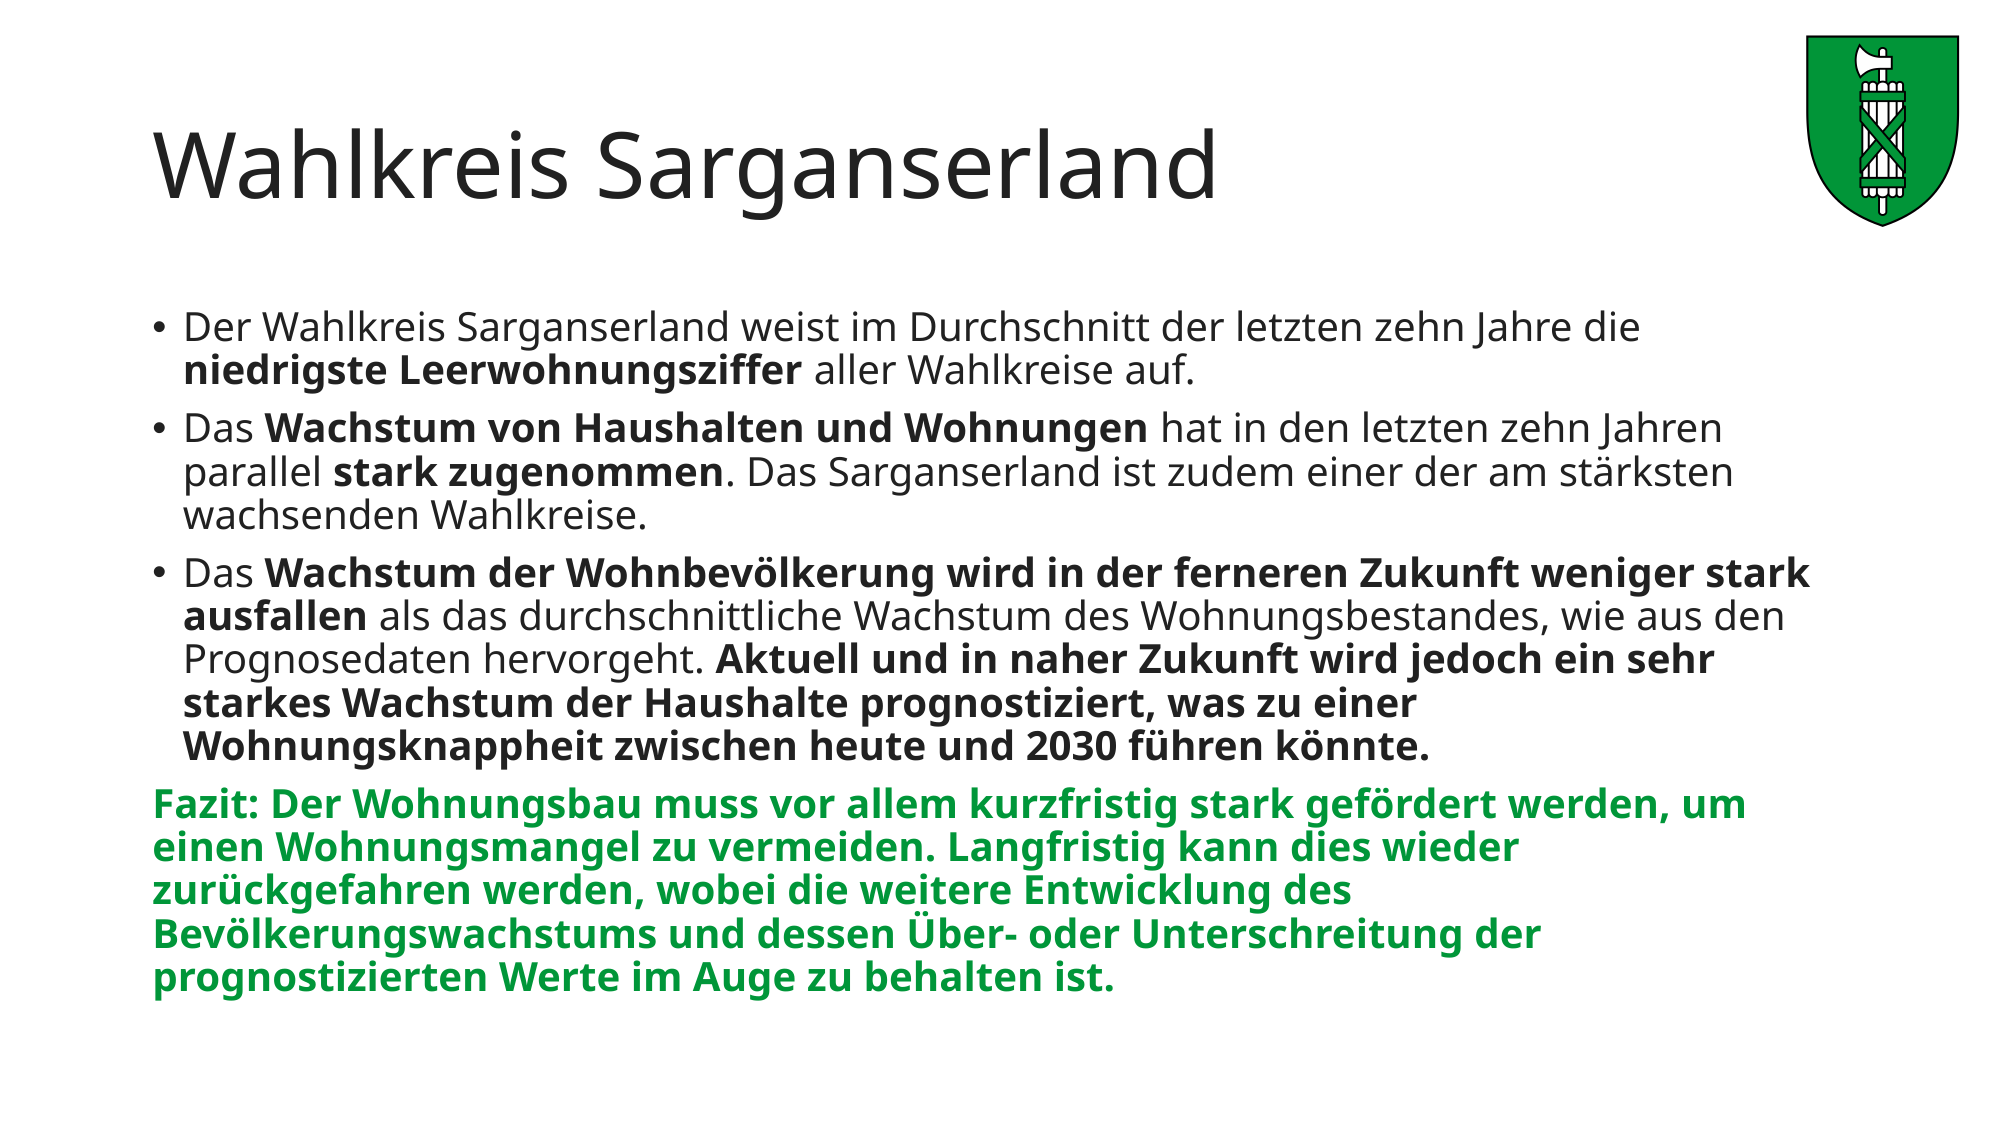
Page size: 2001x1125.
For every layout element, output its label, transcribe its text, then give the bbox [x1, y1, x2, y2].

list Der Wahlkreis Sarganserland weist im Durchschnitt der letzten zehn Jahre die niedrigste Leerwohnungsziffer aller Wahlkreise auf. Das Wachstum von Haushalten und Wohnungen hat in den letzten zehn Jahren parallel stark zugenommen. Das Sarganserland ist zudem einer der am stärksten wachsenden Wahlkreise. Das Wachstum der Wohnbevölkerung wird in der ferneren Zukunft weniger stark ausfallen als das durchschnittliche Wachstum des Wohnungsbestandes, wie aus den Prognosedaten hervorgeht. Aktuell und in naher Zukunft wird jedoch ein sehr starkes Wachstum der Haushalte prognostiziert, was zu einer Wohnungsknappheit zwischen heute und 2030 führen könnte. Fazit: Der Wohnungsbau muss vor allem kurzfristig stark gefördert werden, um einen Wohnungsmangel zu vermeiden. Langfristig kann dies wieder zurückgefahren werden, wobei die weitere Entwicklung des Bevölkerungswachstums und dessen Über- oder Unterschreitung der prognostizierten Werte im Auge zu behalten ist. [137, 299, 1863, 1014]
title Wahlkreis Sarganserland [137, 59, 1863, 278]
picture [1804, 33, 1962, 230]
